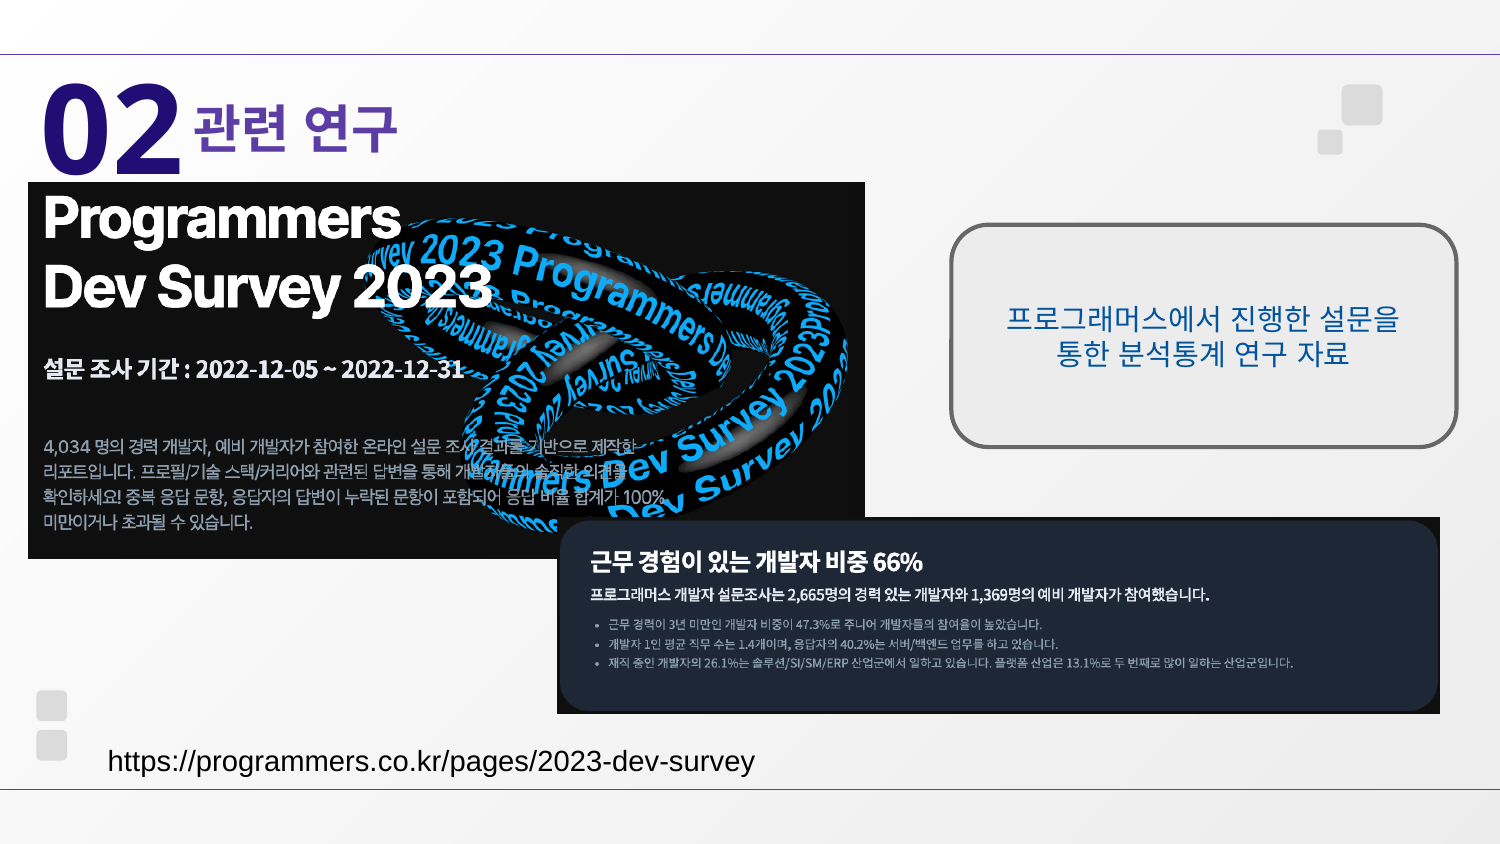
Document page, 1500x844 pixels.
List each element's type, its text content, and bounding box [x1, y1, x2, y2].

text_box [1317, 84, 1383, 155]
text_box 관련 연구 [178, 49, 776, 175]
text_box 프로그래머스에서 진행한 설문을 통한 분석통계 연구 자료 [949, 222, 1459, 450]
picture [28, 182, 1441, 715]
text_box https://programmers.co.kr/pages/2023-dev-survey [92, 735, 862, 785]
text_box 02 [25, 57, 344, 184]
